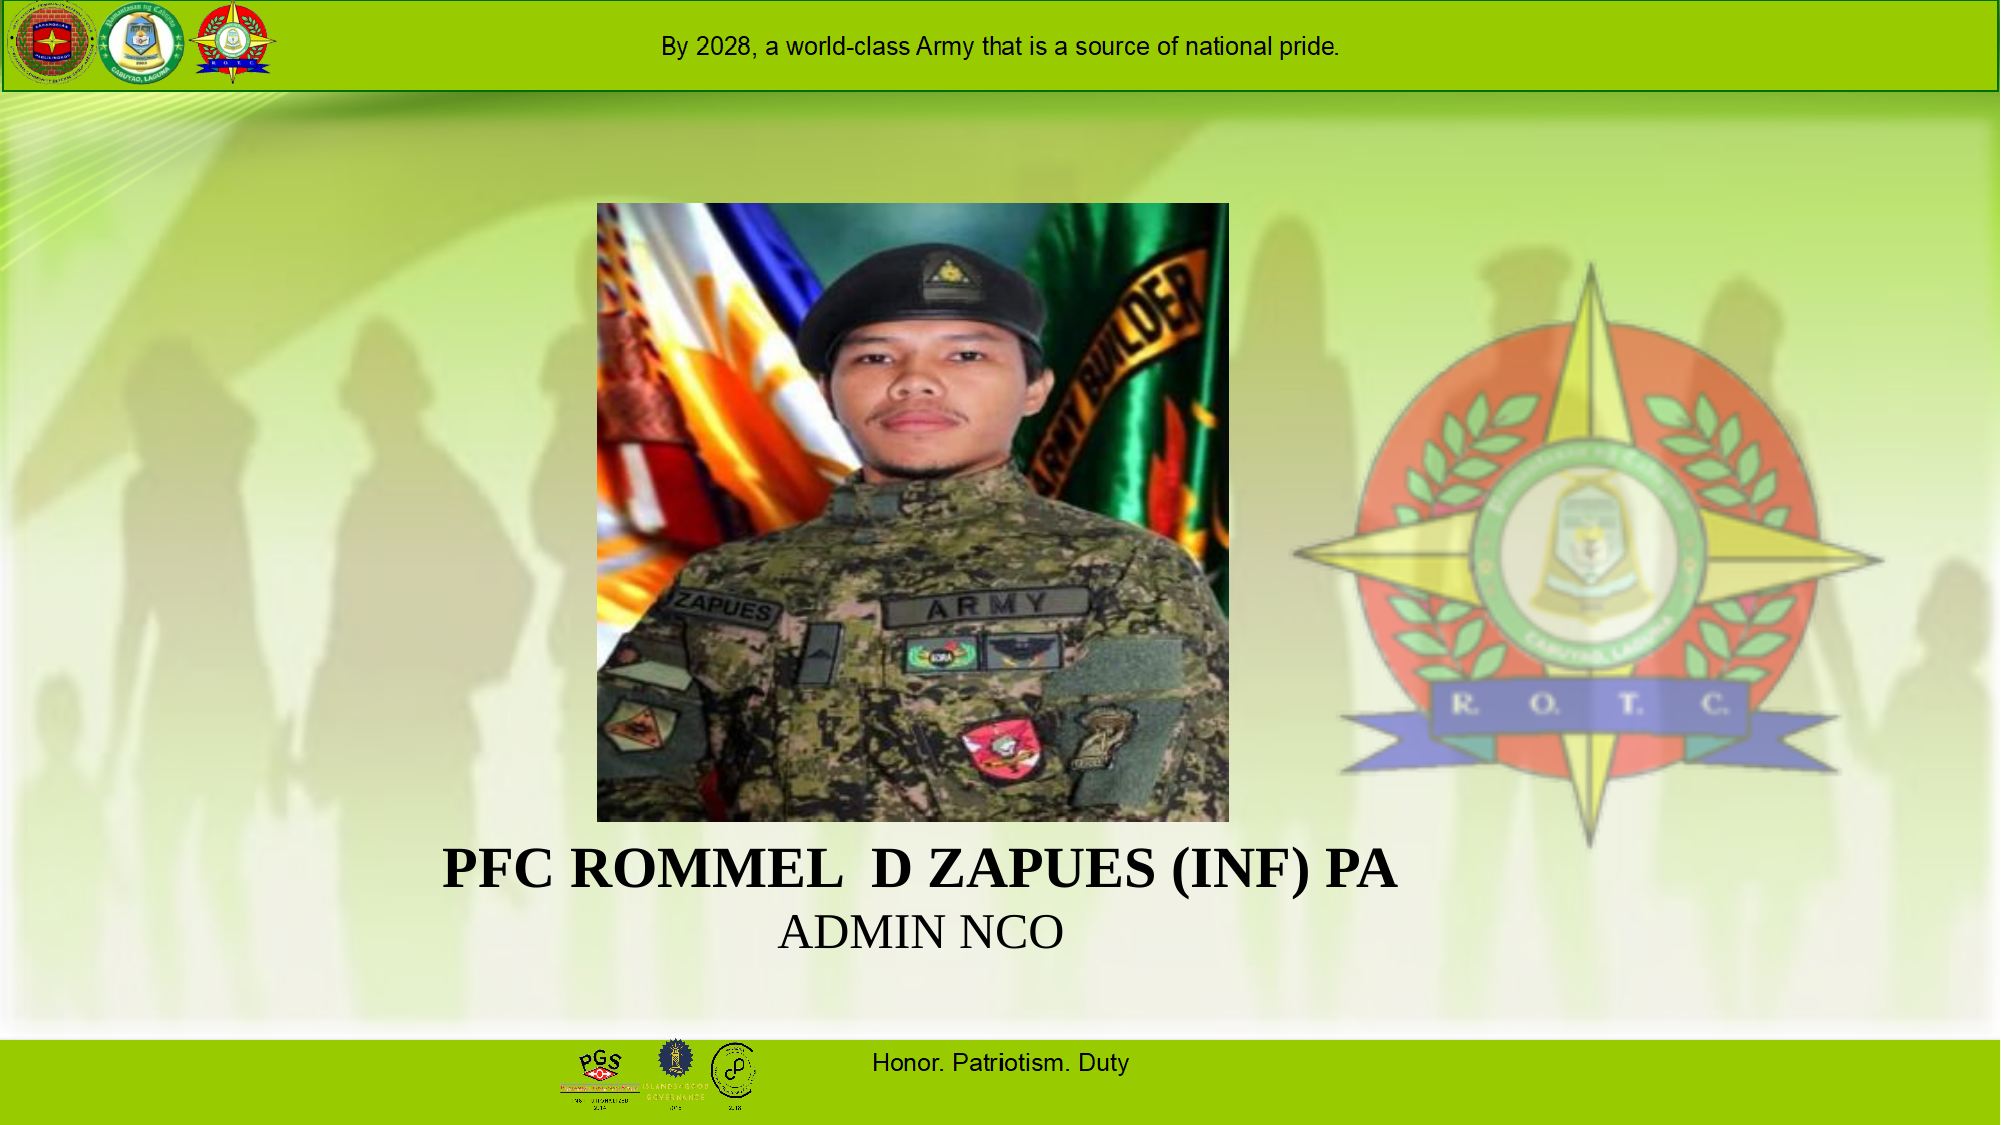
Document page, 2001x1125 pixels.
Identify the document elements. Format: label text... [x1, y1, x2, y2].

text_box THANK YOU [13, 123, 1989, 1023]
picture [0, 0, 2001, 1125]
text_box PFC ROMMEL D ZAPUES (INF) PA ADMIN NCO [417, 821, 1424, 967]
